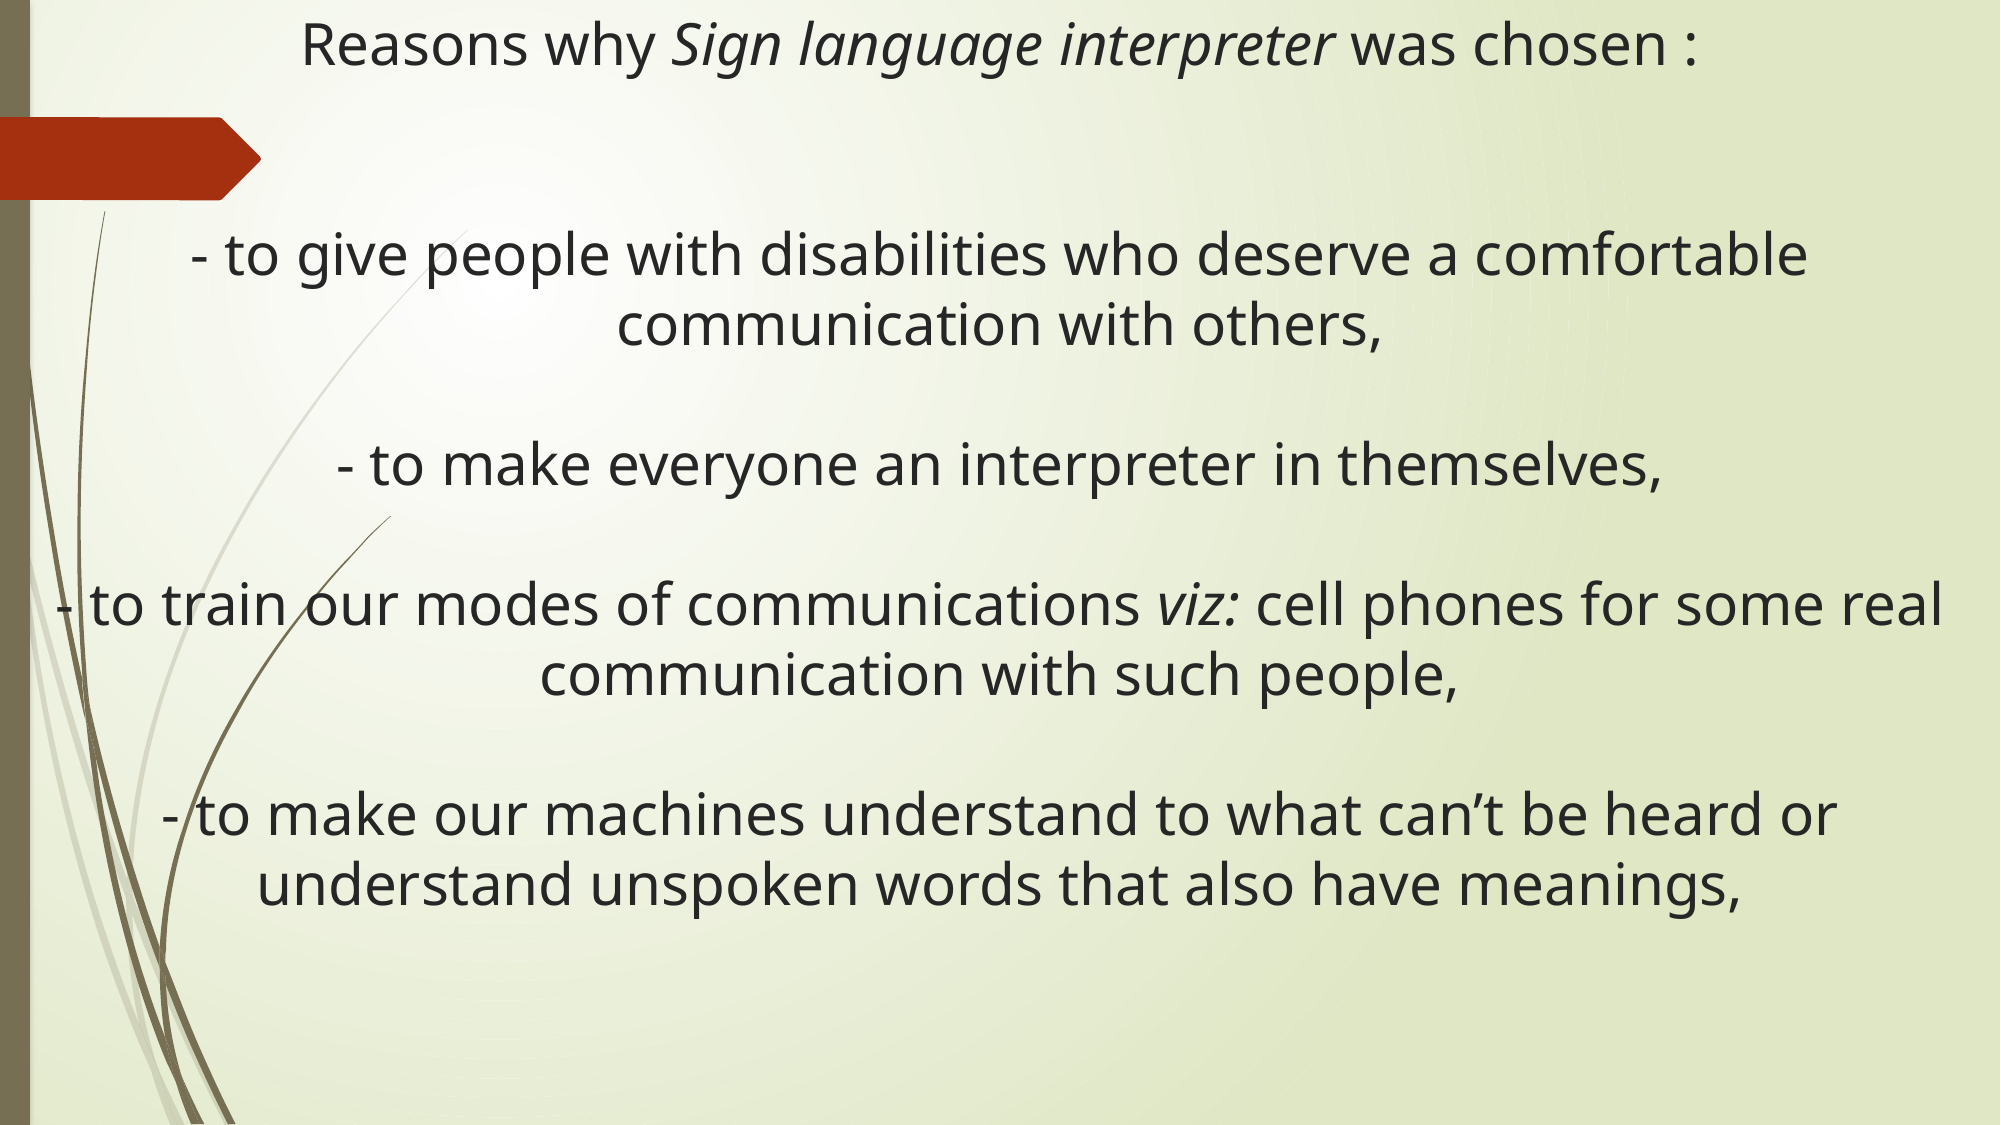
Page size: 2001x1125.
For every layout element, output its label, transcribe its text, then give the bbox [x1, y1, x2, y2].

title Reasons why Sign language interpreter was chosen : - to give people with disabilities who deserve a comfortable communication with others, - to make everyone an interpreter in themselves, - to train our modes of communications viz: cell phones for some real communication with such people, - to make our machines understand to what can’t be heard or understand unspoken words that also have meanings, [0, 0, 2000, 1125]
